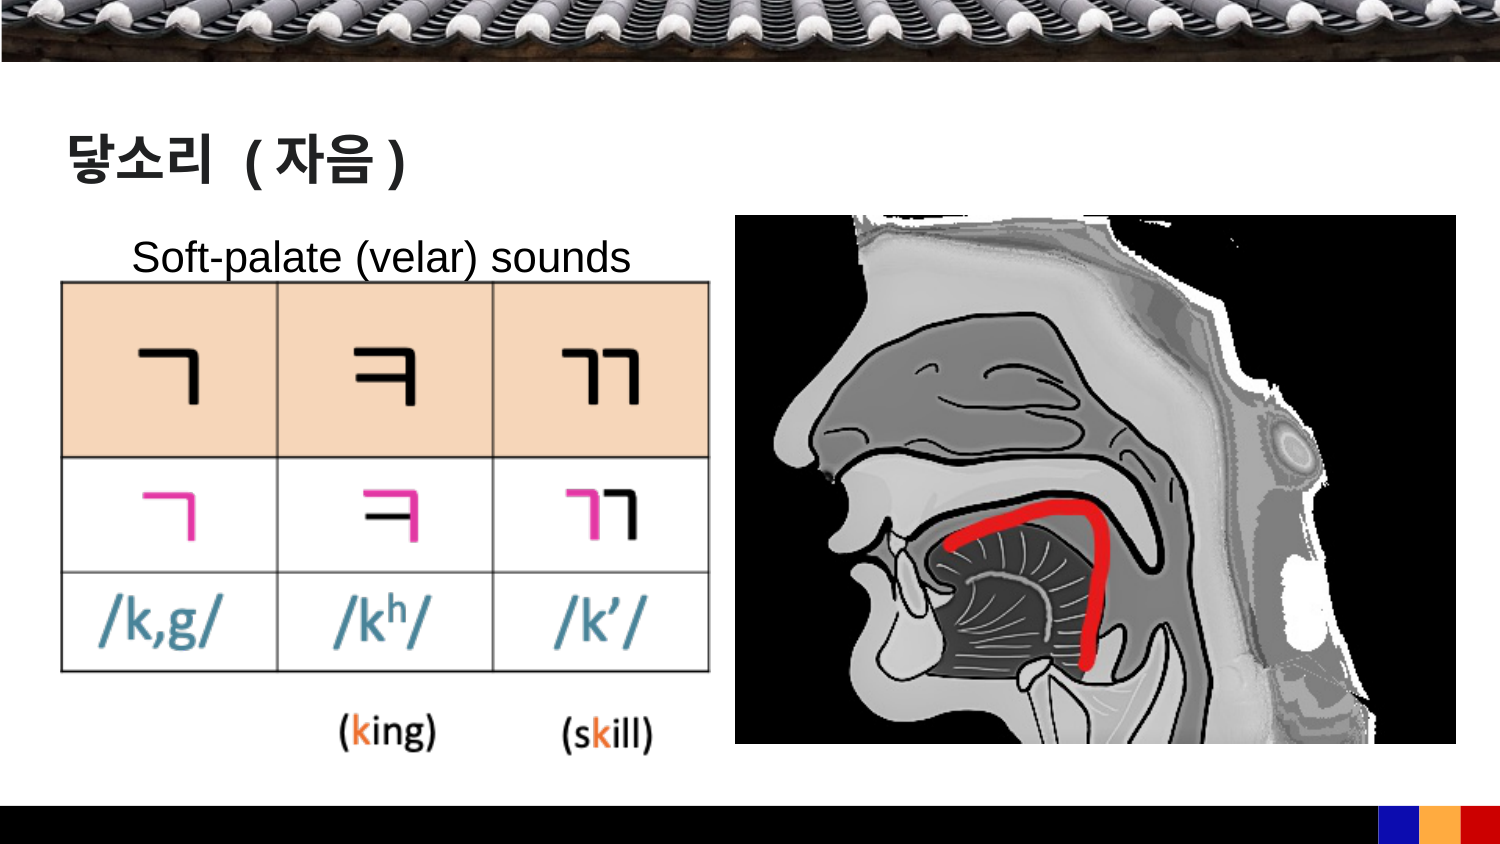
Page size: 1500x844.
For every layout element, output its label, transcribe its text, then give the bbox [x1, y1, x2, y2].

text_box Soft-palate (velar) sounds [60, 220, 704, 255]
picture [59, 256, 711, 787]
picture [734, 215, 1456, 745]
title 닿소리 (자음) [51, 110, 1449, 205]
picture [1, 0, 1500, 62]
